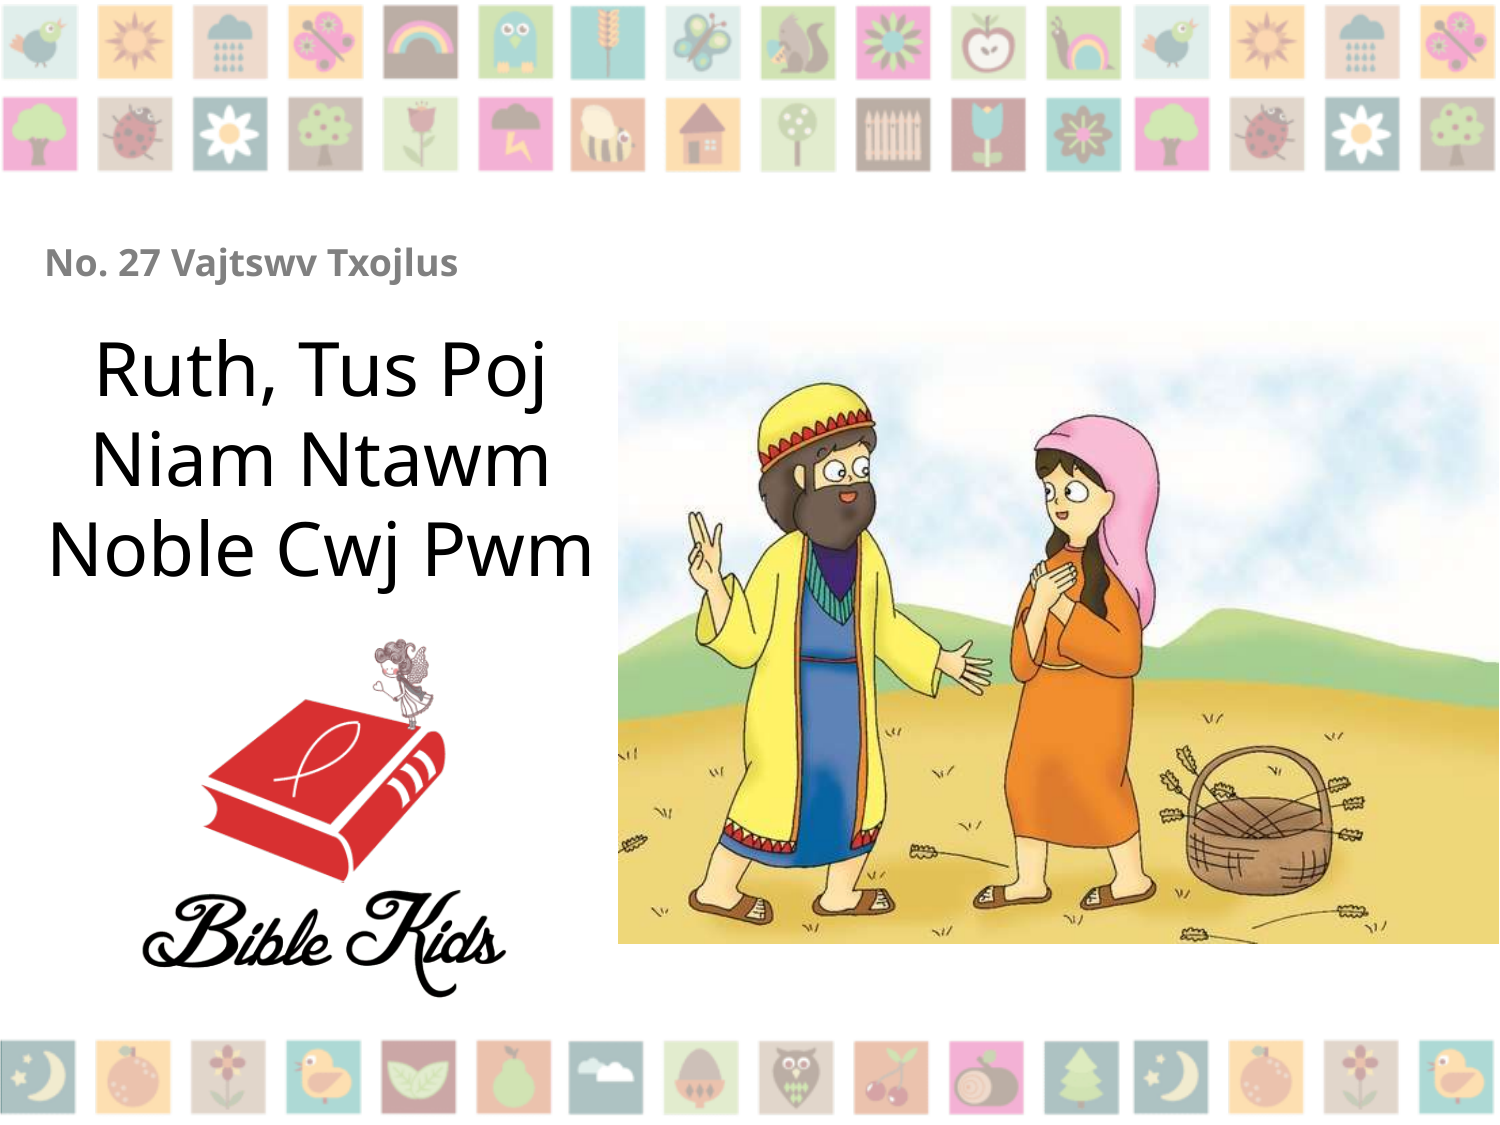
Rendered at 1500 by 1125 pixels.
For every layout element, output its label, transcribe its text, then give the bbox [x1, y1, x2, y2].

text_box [0, 1028, 1500, 1118]
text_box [0, 3, 1500, 181]
text_box Ruth, Tus Poj Niam Ntawm Noble Cwj Pwm [0, 314, 644, 600]
picture [117, 600, 544, 1027]
picture [618, 321, 1500, 945]
text_box No. 27 Vajtswv Txojlus [29, 231, 543, 292]
